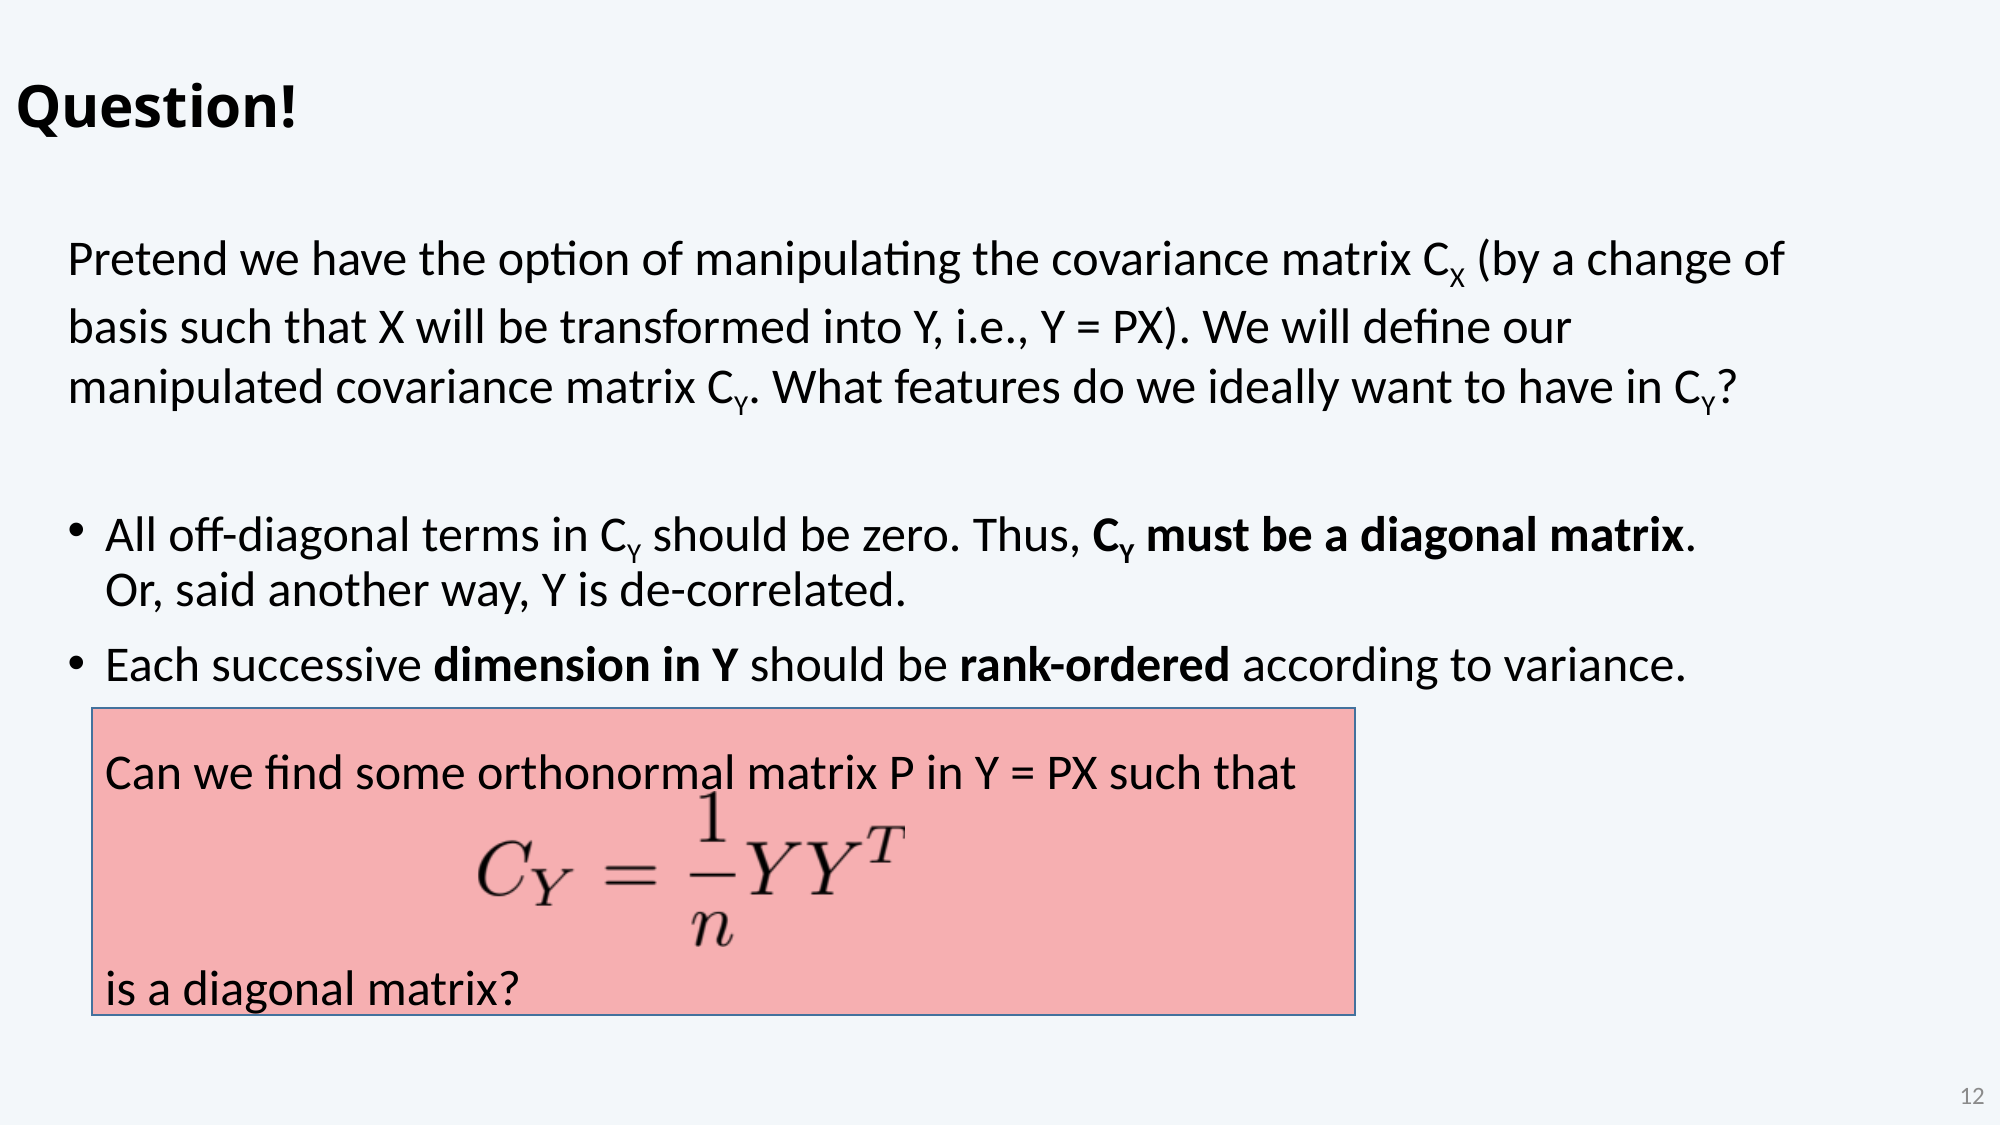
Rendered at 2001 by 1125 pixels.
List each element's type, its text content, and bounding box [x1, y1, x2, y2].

list Pretend we have the option of manipulating the covariance matrix CX (by a change of basis such that X will be transformed into Y, i.e., Y = PX). We will define our manipulated covariance matrix CY. What features do we ideally want to have in CY? All off-diagonal terms in CY should be zero. Thus, CY must be a diagonal matrix. Or, said another way, Y is de-correlated. Each successive dimension in Y should be rank-ordered according to variance. Can we find some orthonormal matrix P in Y = PX such that is a diagonal matrix? [52, 217, 1847, 1043]
title Question! [0, 0, 1725, 218]
slide_number 12 [1550, 1065, 2000, 1125]
picture [477, 791, 905, 947]
